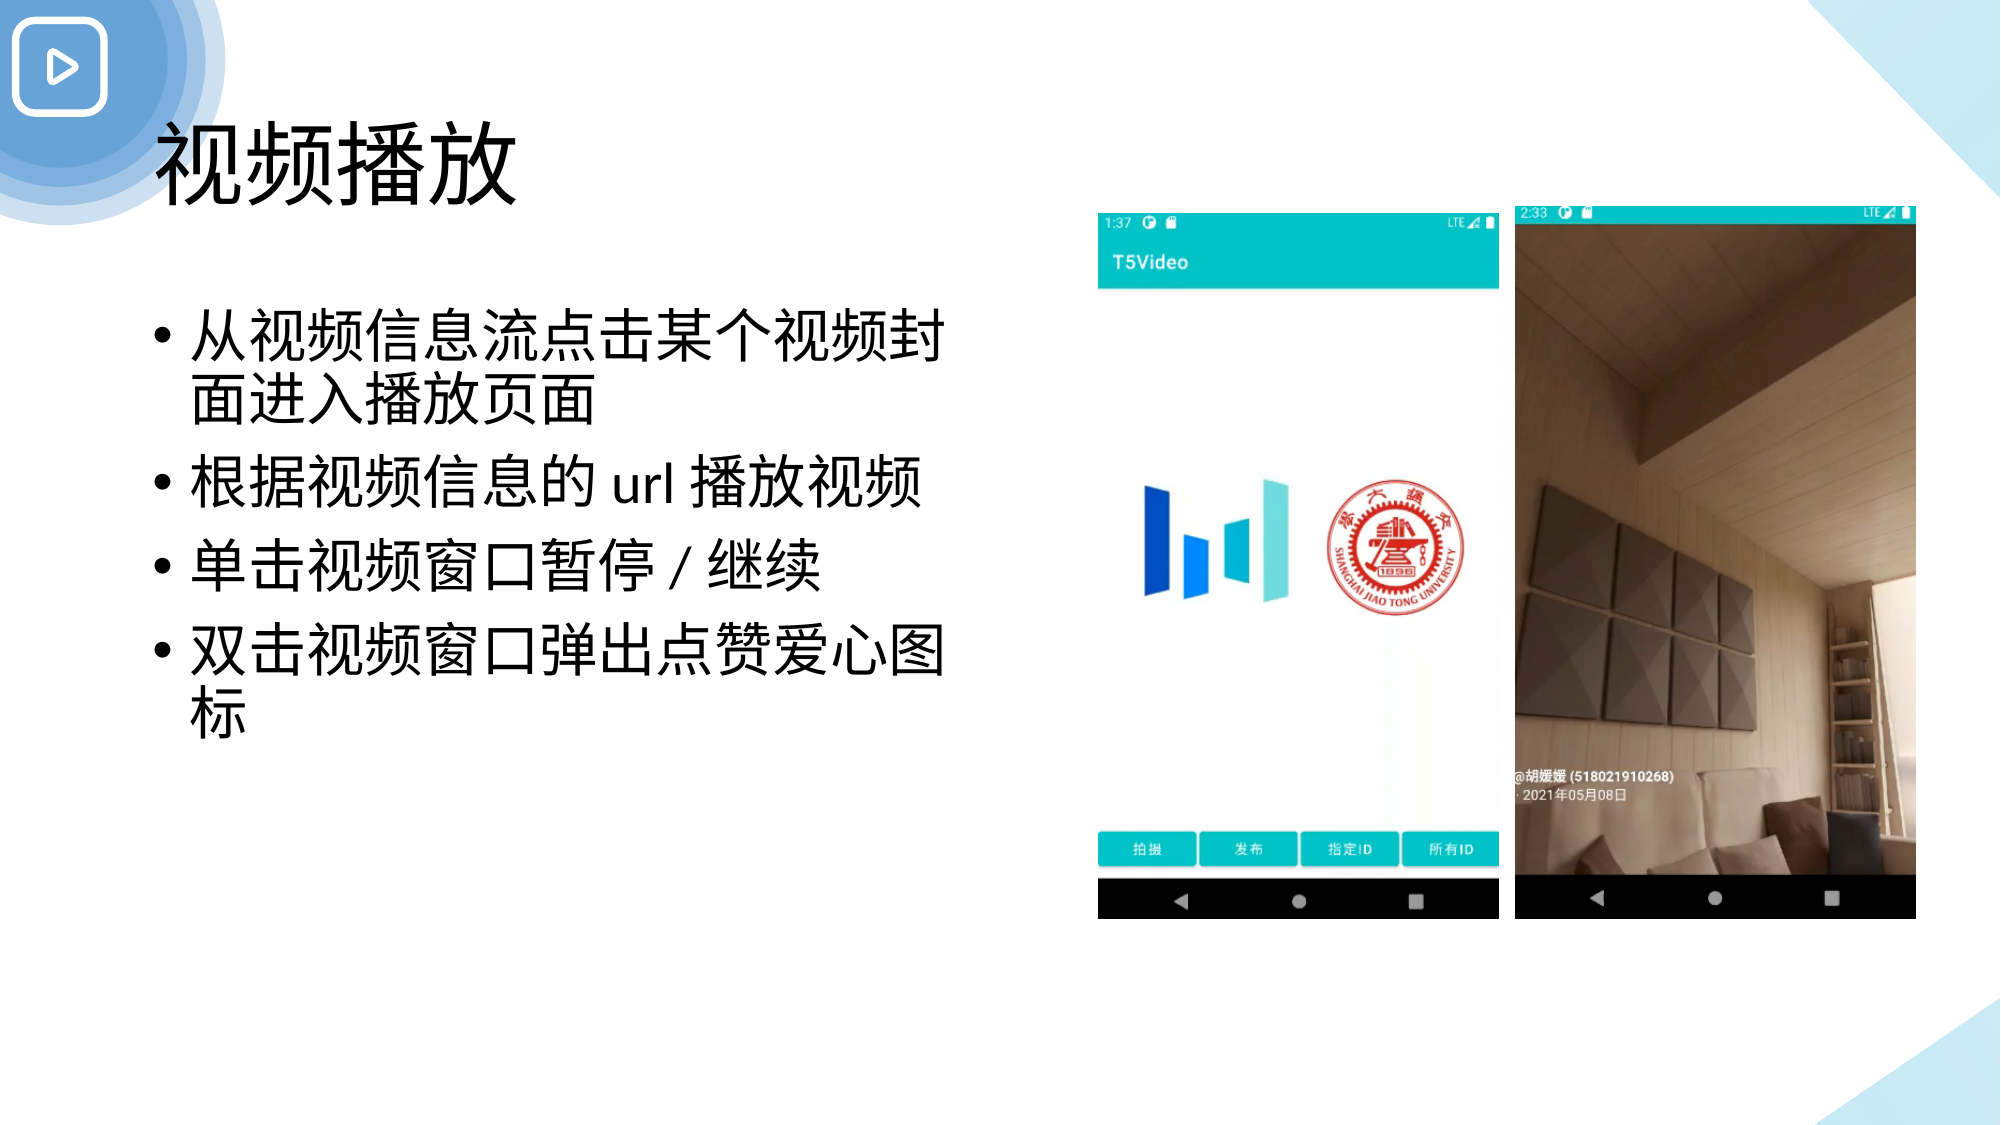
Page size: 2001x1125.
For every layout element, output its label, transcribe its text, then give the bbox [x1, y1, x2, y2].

text_box [1810, 995, 2000, 1125]
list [1514, 205, 1917, 920]
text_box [0, 0, 226, 226]
list 从视频信息流点击某个视频封面进入播放页面 根据视频信息的url播放视频 单击视频窗口暂停/继续 双击视频窗口弹出点赞爱心图标 [137, 299, 988, 1014]
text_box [1097, 212, 1500, 920]
title 视频播放 [137, 59, 1863, 278]
text_box [1806, 0, 2000, 200]
